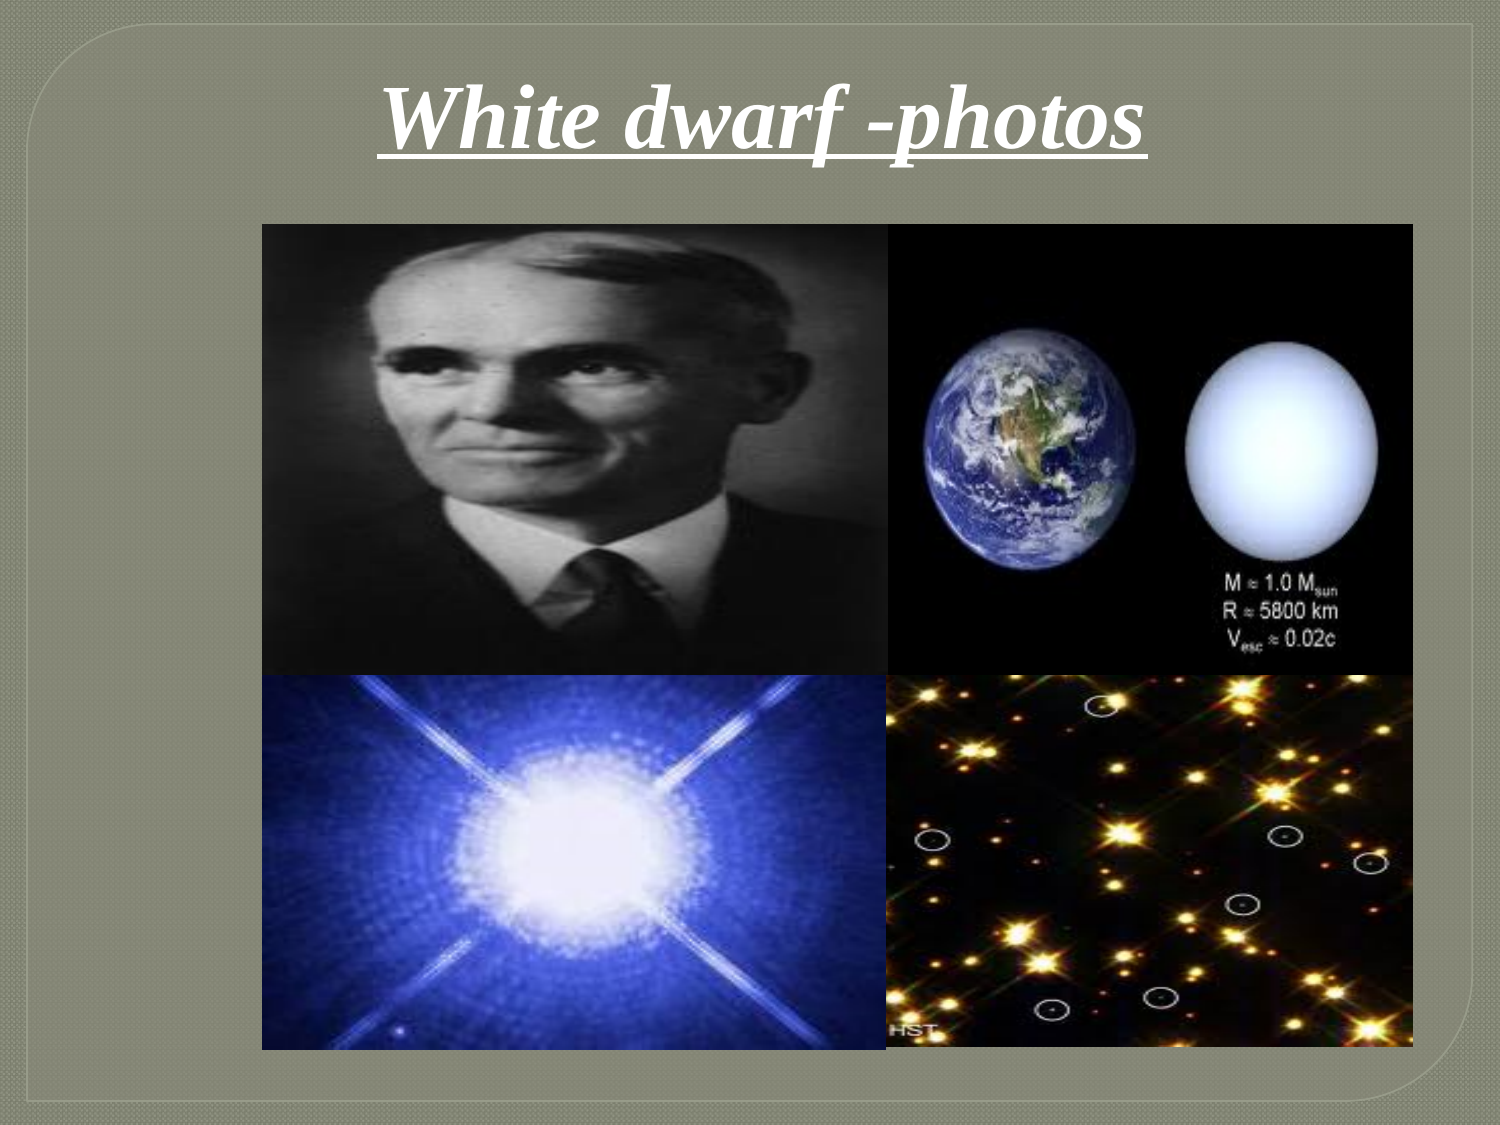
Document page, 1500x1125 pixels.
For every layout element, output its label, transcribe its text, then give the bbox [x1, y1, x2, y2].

picture [0, 0, 1500, 1125]
text_box White dwarf -photos [362, 49, 1170, 175]
